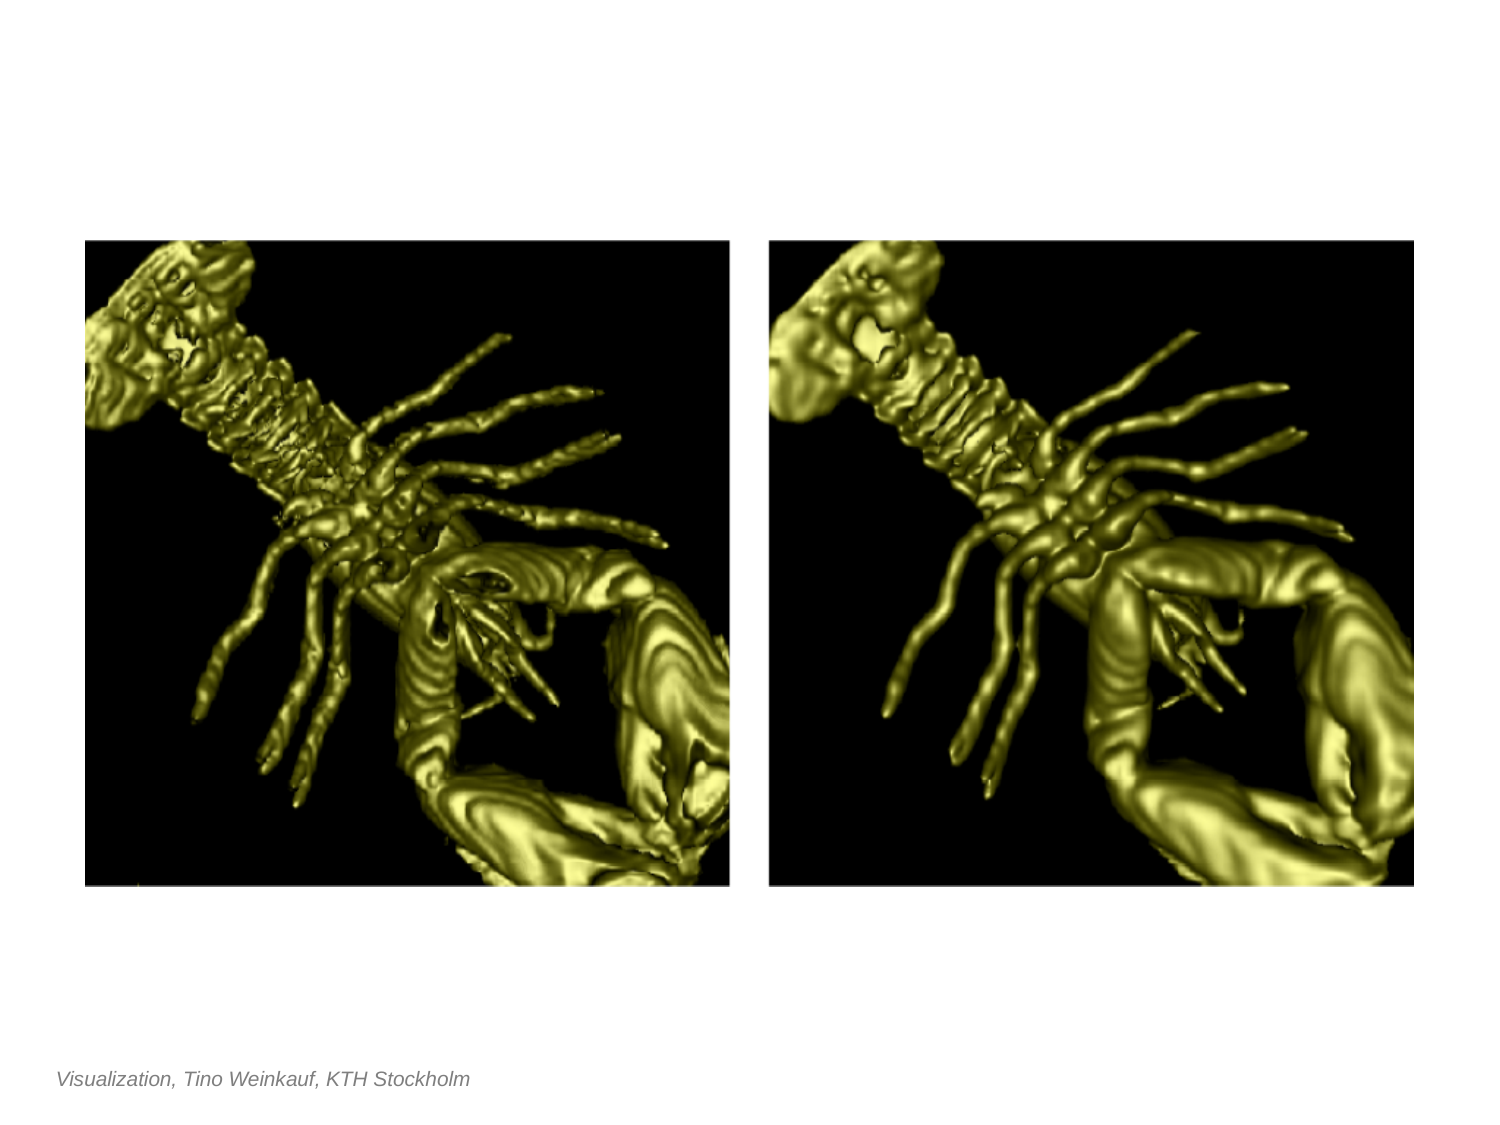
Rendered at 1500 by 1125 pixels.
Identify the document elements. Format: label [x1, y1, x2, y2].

picture [84, 240, 1414, 887]
